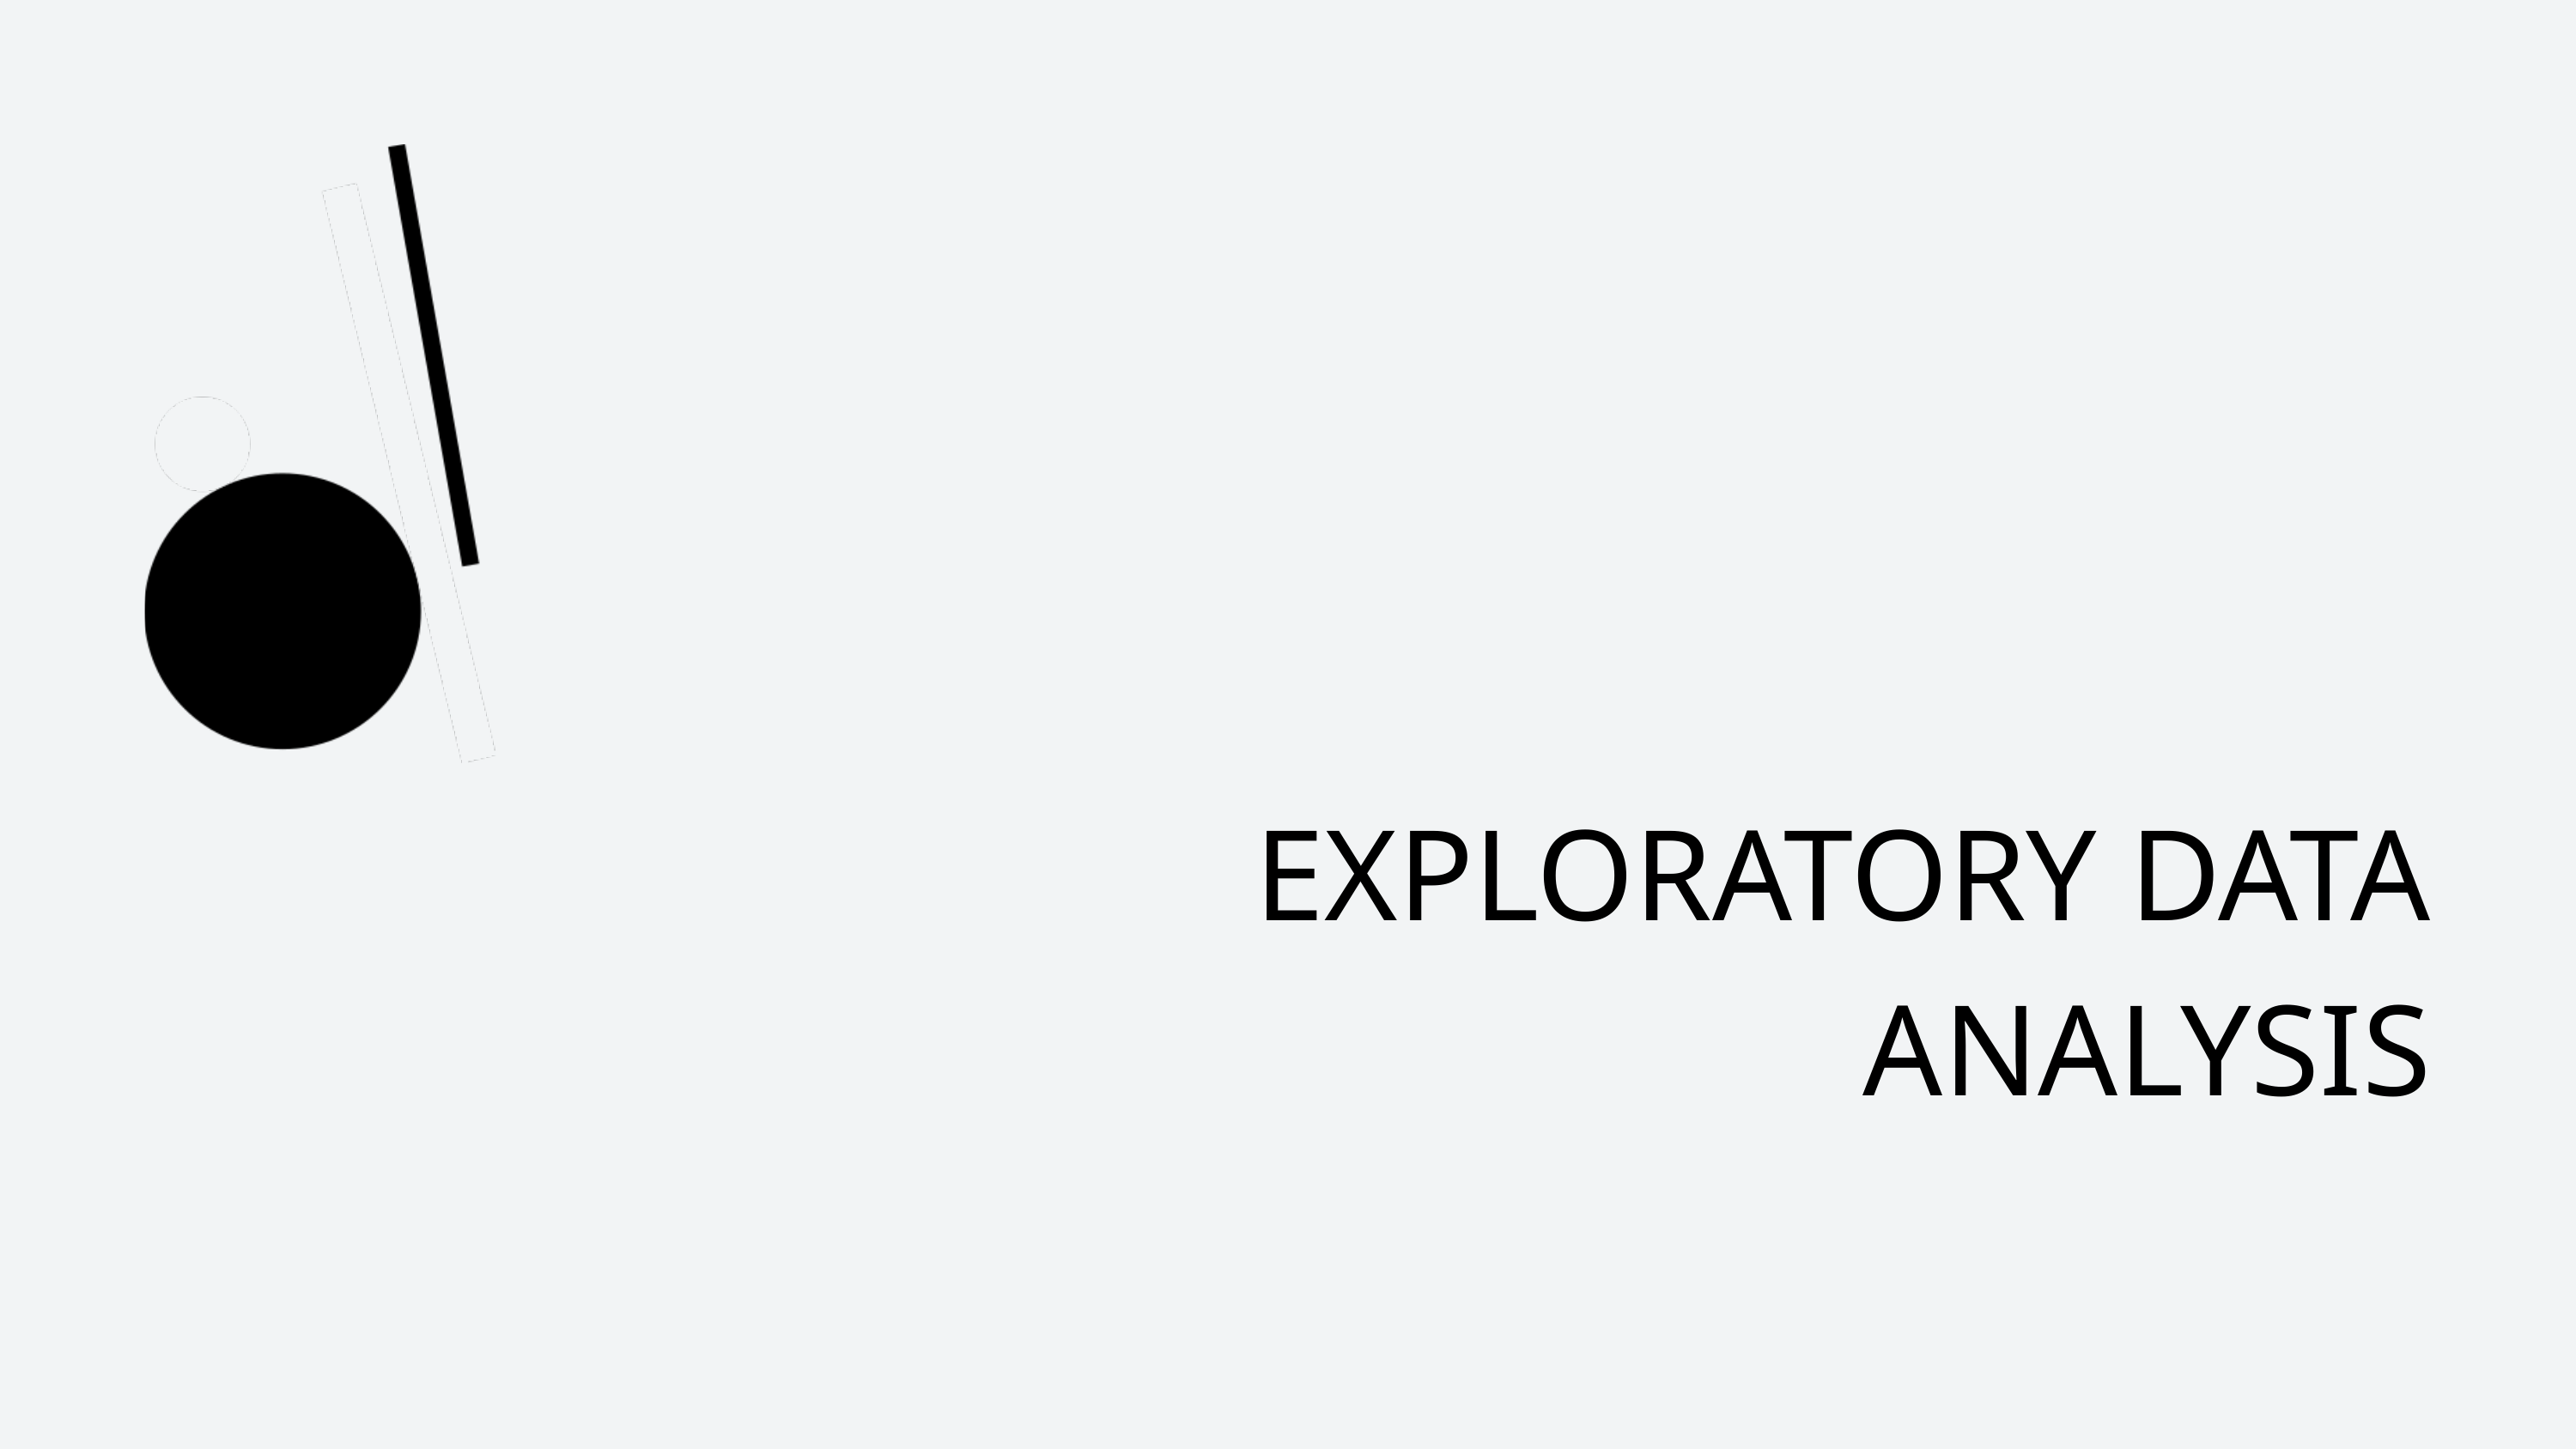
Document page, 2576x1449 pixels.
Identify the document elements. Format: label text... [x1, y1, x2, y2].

text_box [144, 144, 496, 763]
text_box EXPLORATORY DATA ANALYSIS [731, 770, 2432, 1121]
